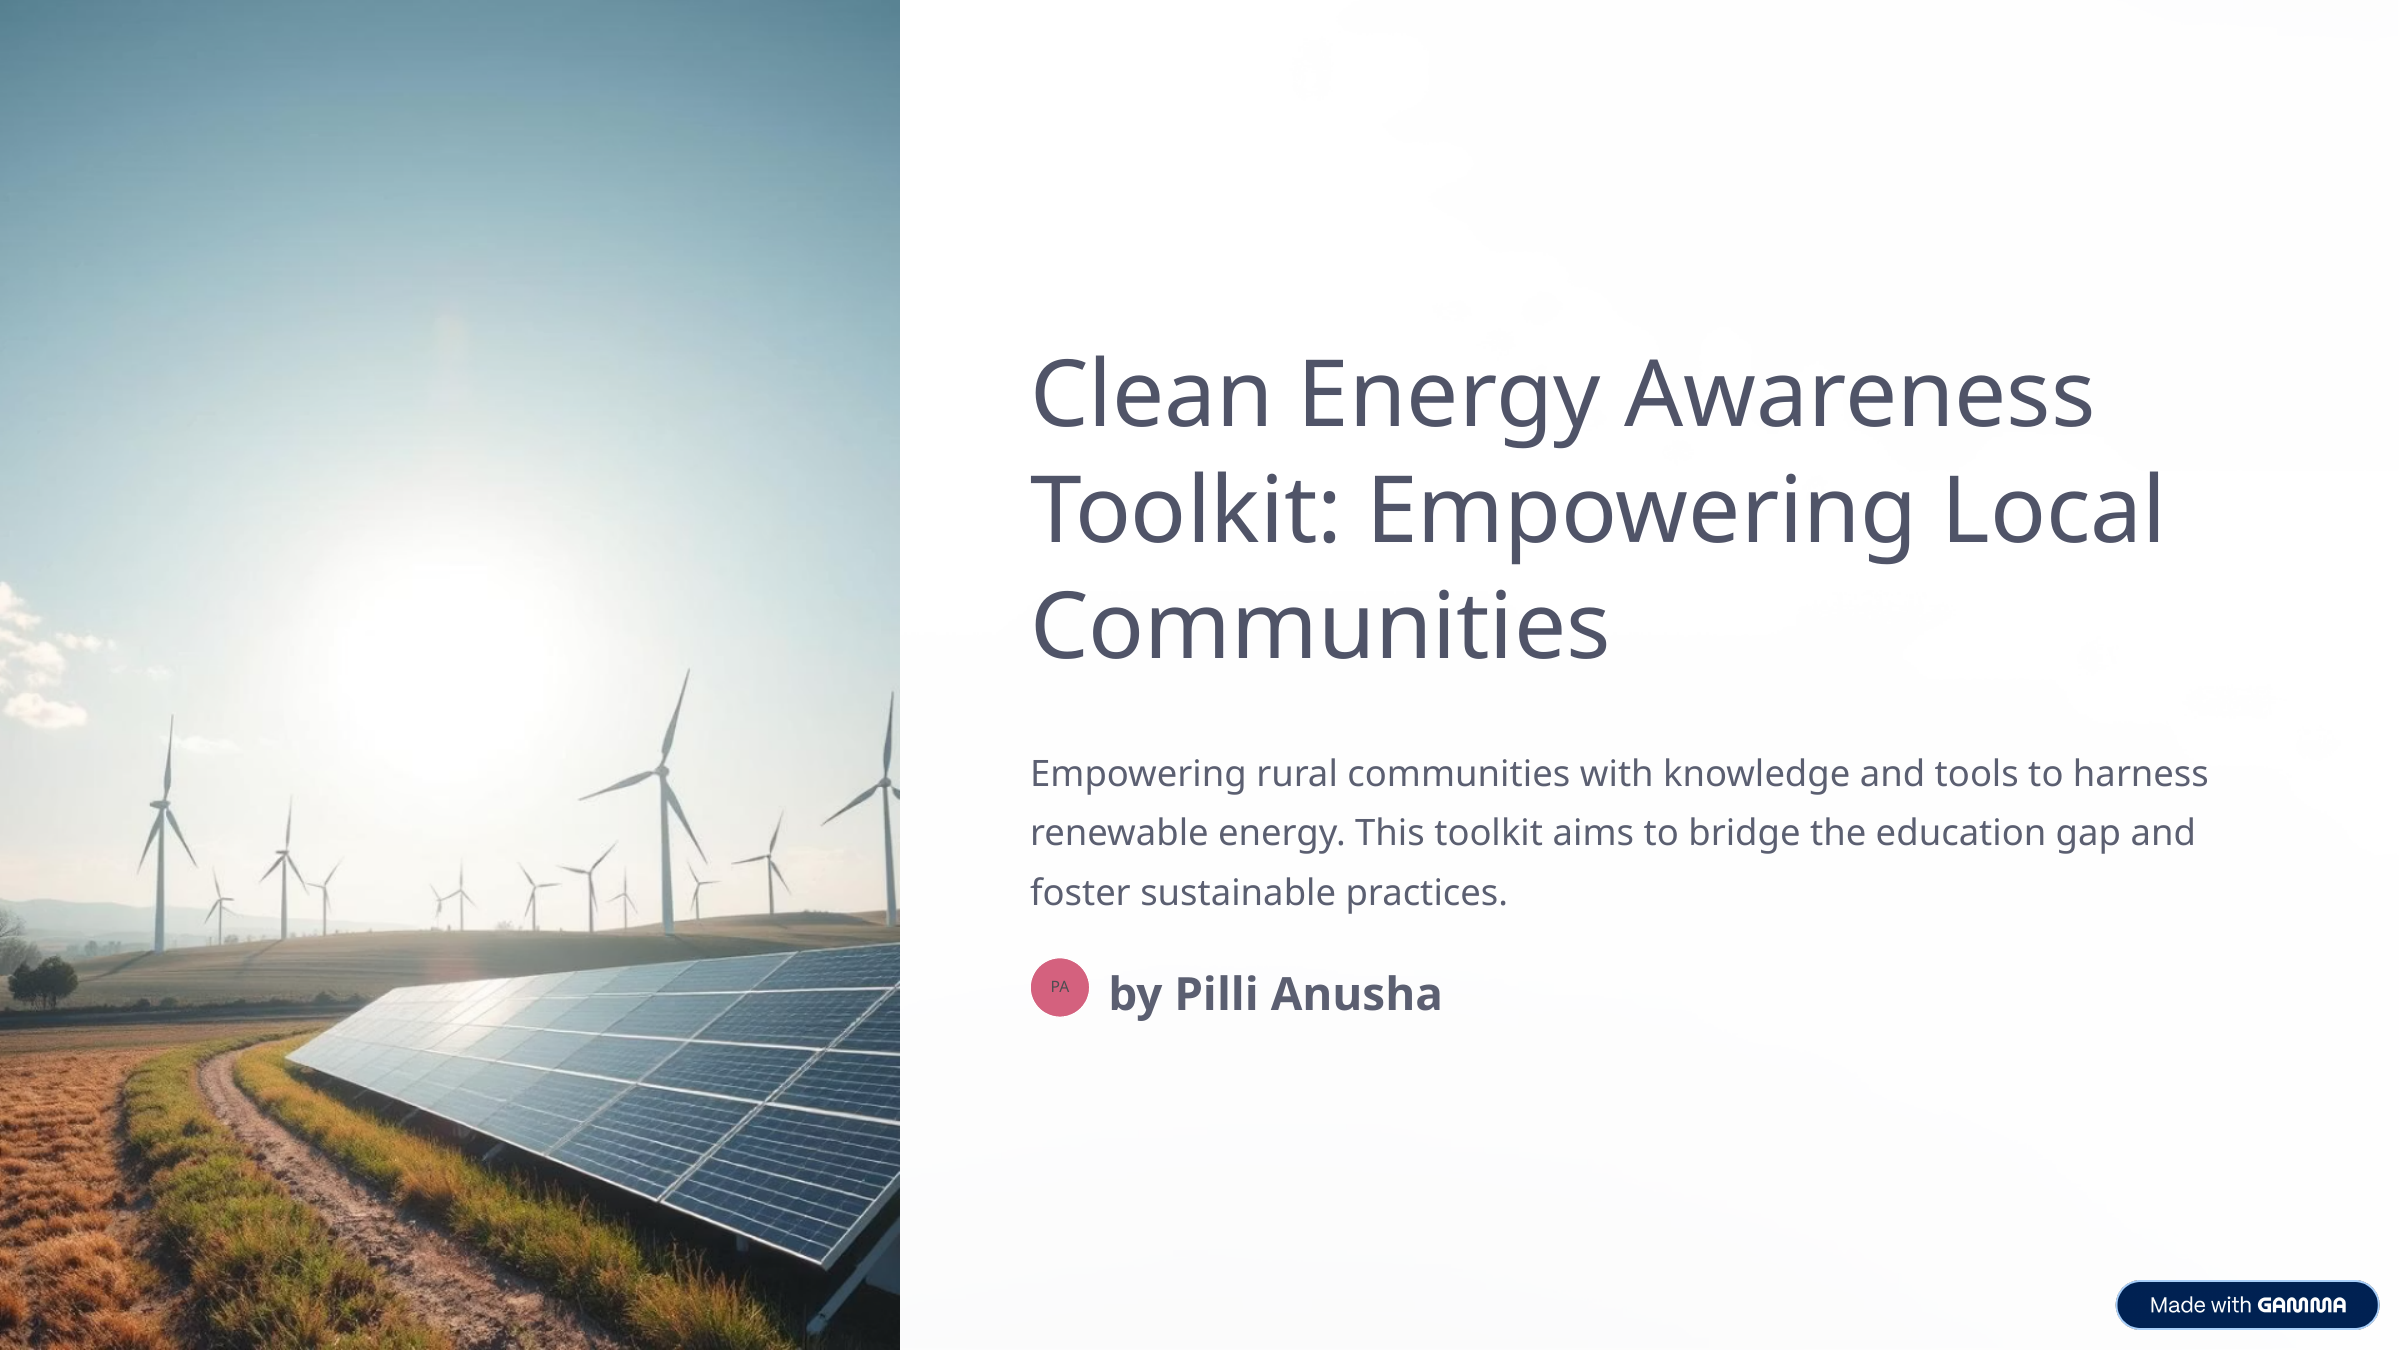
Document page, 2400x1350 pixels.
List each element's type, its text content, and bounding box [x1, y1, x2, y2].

picture [0, 0, 900, 1350]
text_box Clean Energy Awareness Toolkit: Empowering Local Communities [1030, 329, 2270, 679]
text_box by Pilli Anusha [1108, 954, 1430, 1020]
text_box PA [1049, 979, 1071, 996]
text_box Empowering rural communities with knowledge and tools to harness renewable energy. This toolkit aims to bridge the education gap and foster sustainable practices. [1030, 734, 2270, 913]
text_box [1030, 957, 1090, 1018]
picture [2106, 1271, 2389, 1339]
